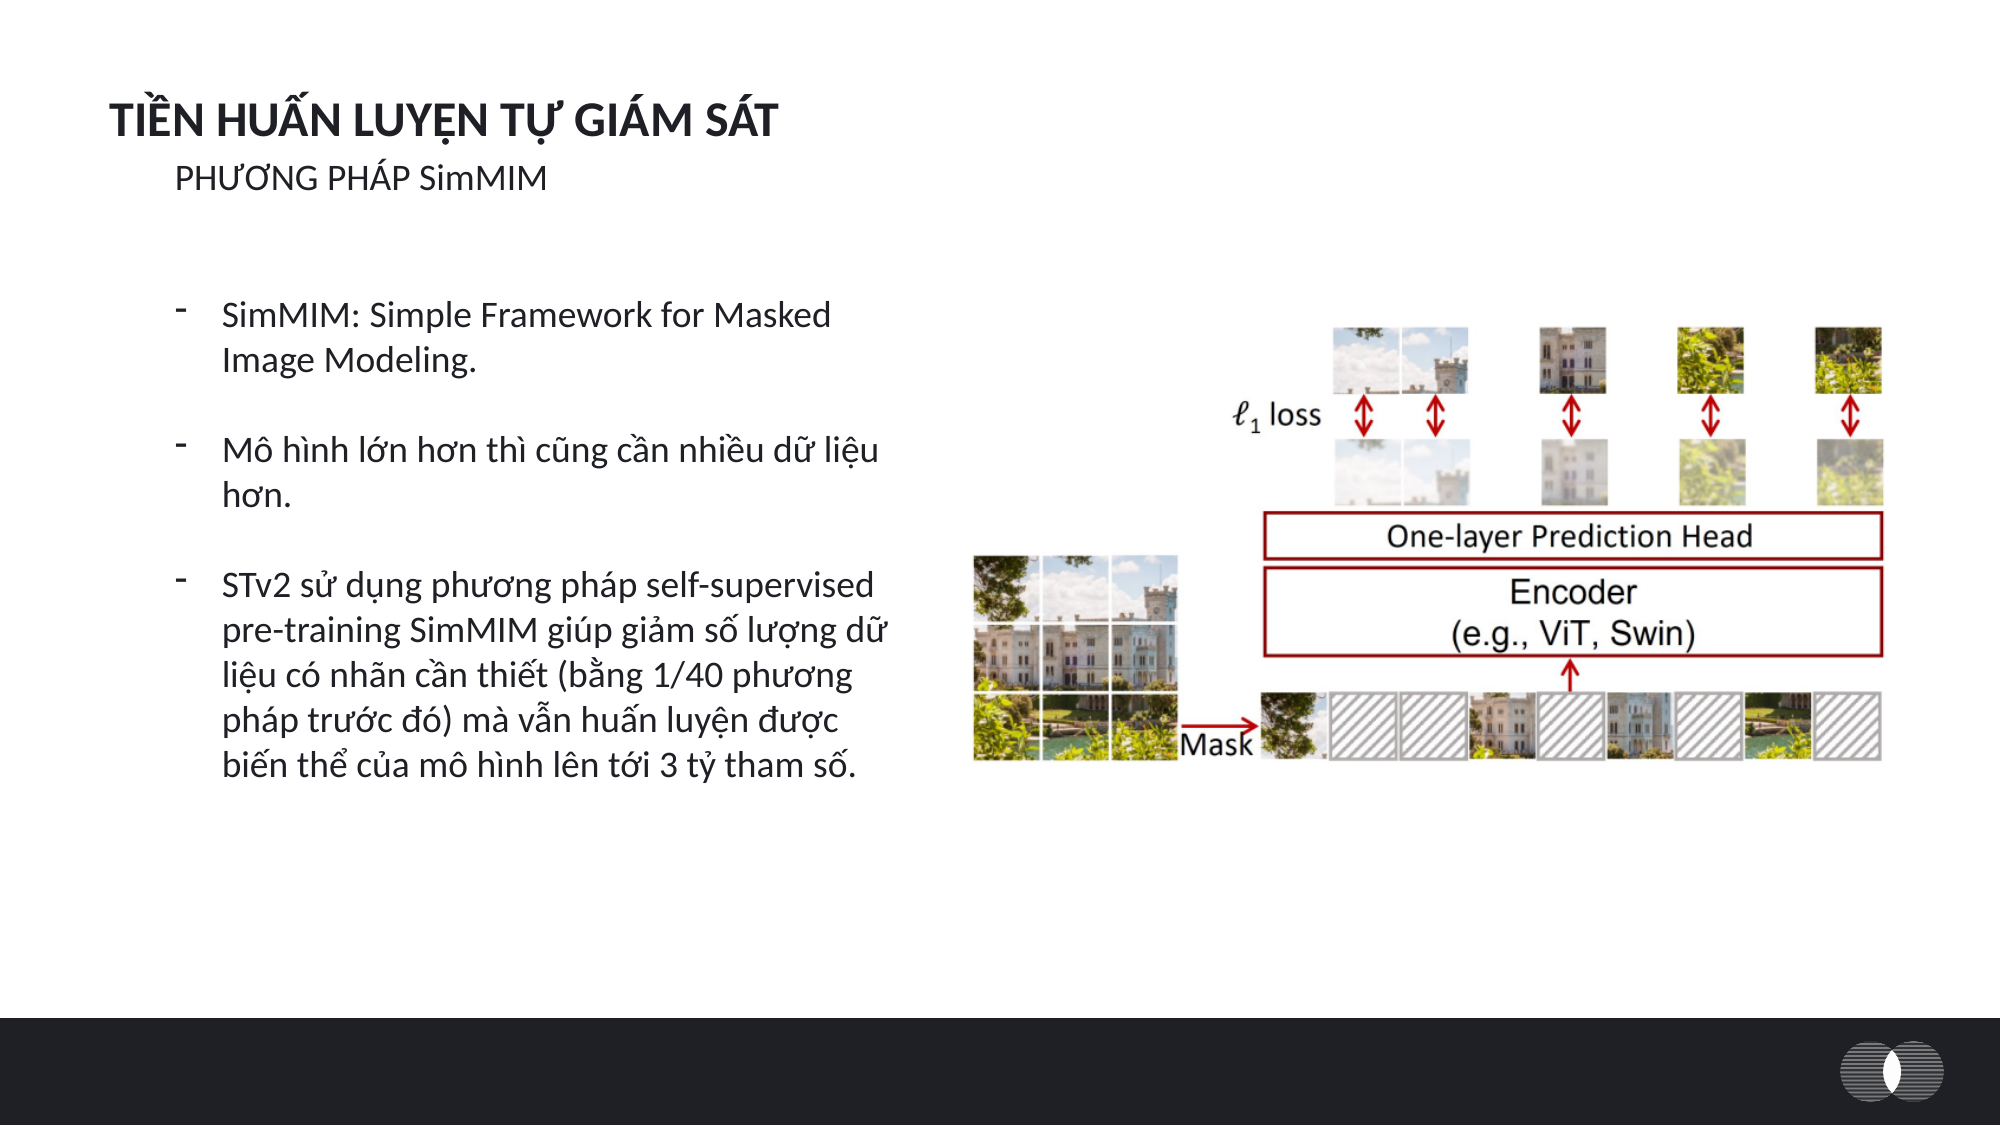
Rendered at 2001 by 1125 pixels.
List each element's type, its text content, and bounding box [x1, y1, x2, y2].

text_box [0, 1018, 2000, 1125]
picture [967, 304, 1895, 773]
picture [1840, 1041, 1944, 1102]
text_box TIỀN HUẤN LUYỆN TỰ GIÁM SÁT [94, 79, 968, 154]
text_box SimMIM: Simple Framework for Masked Image Modeling. Mô hình lớn hơn thì cũng cần nhiều dữ liệu hơn. STv2 sử dụng phương pháp self-supervised pre-training SimMIM giúp giảm số lượng dữ liệu có nhãn cần thiết (bằng 1/40 phương pháp trước đó) mà vẫn huấn luyện được biến thể của mô hình lên tới 3 tỷ tham số. [160, 282, 928, 837]
text_box PHƯƠNG PHÁP SimMIM [160, 145, 1189, 206]
